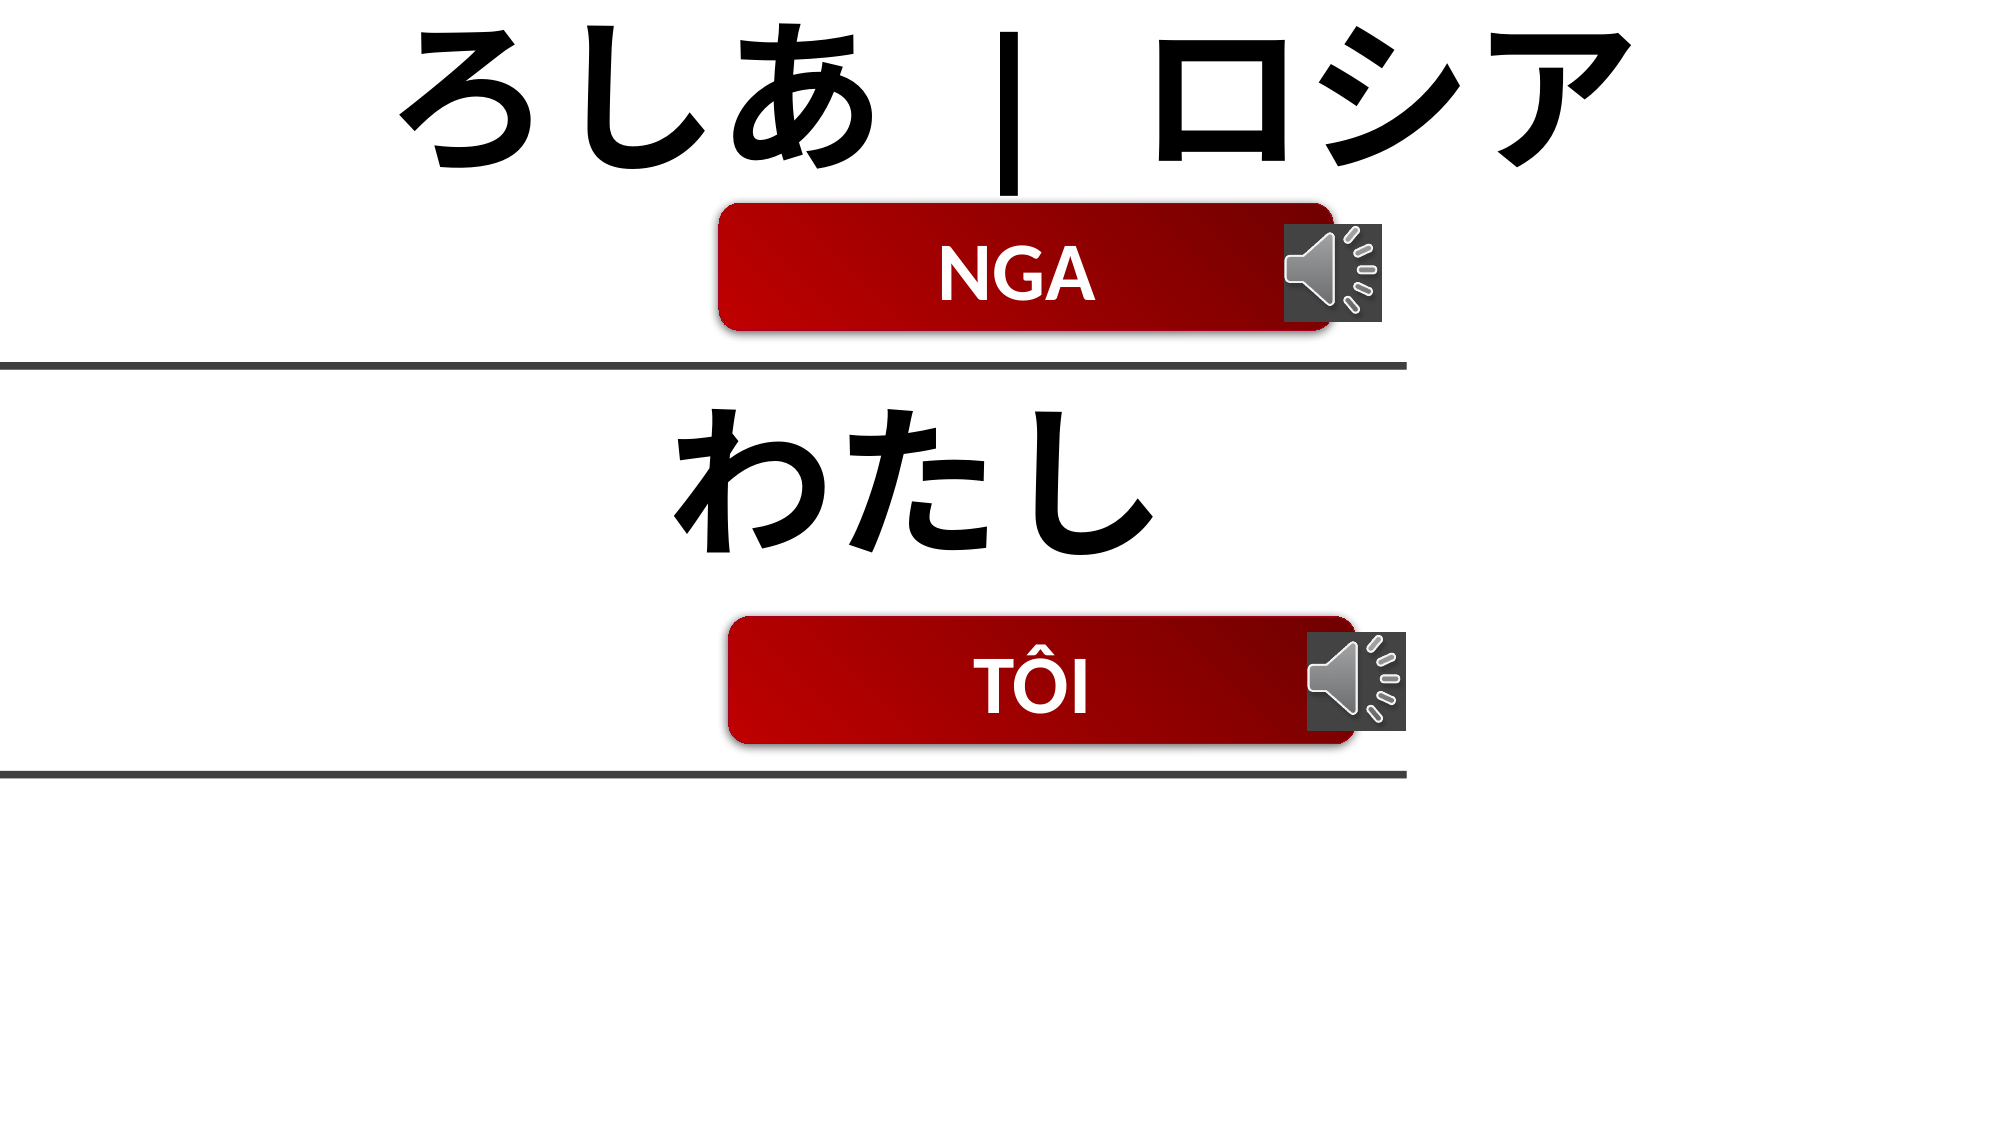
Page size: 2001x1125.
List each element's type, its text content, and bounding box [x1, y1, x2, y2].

text_box [0, 362, 1407, 370]
text_box [0, 770, 1407, 779]
text_box TÔI [728, 616, 1355, 744]
picture [1306, 631, 1407, 732]
text_box わたし [428, 409, 1407, 547]
text_box ろしあ | ロシア [318, 46, 1706, 138]
picture [1283, 222, 1384, 323]
text_box NGA [718, 203, 1334, 331]
